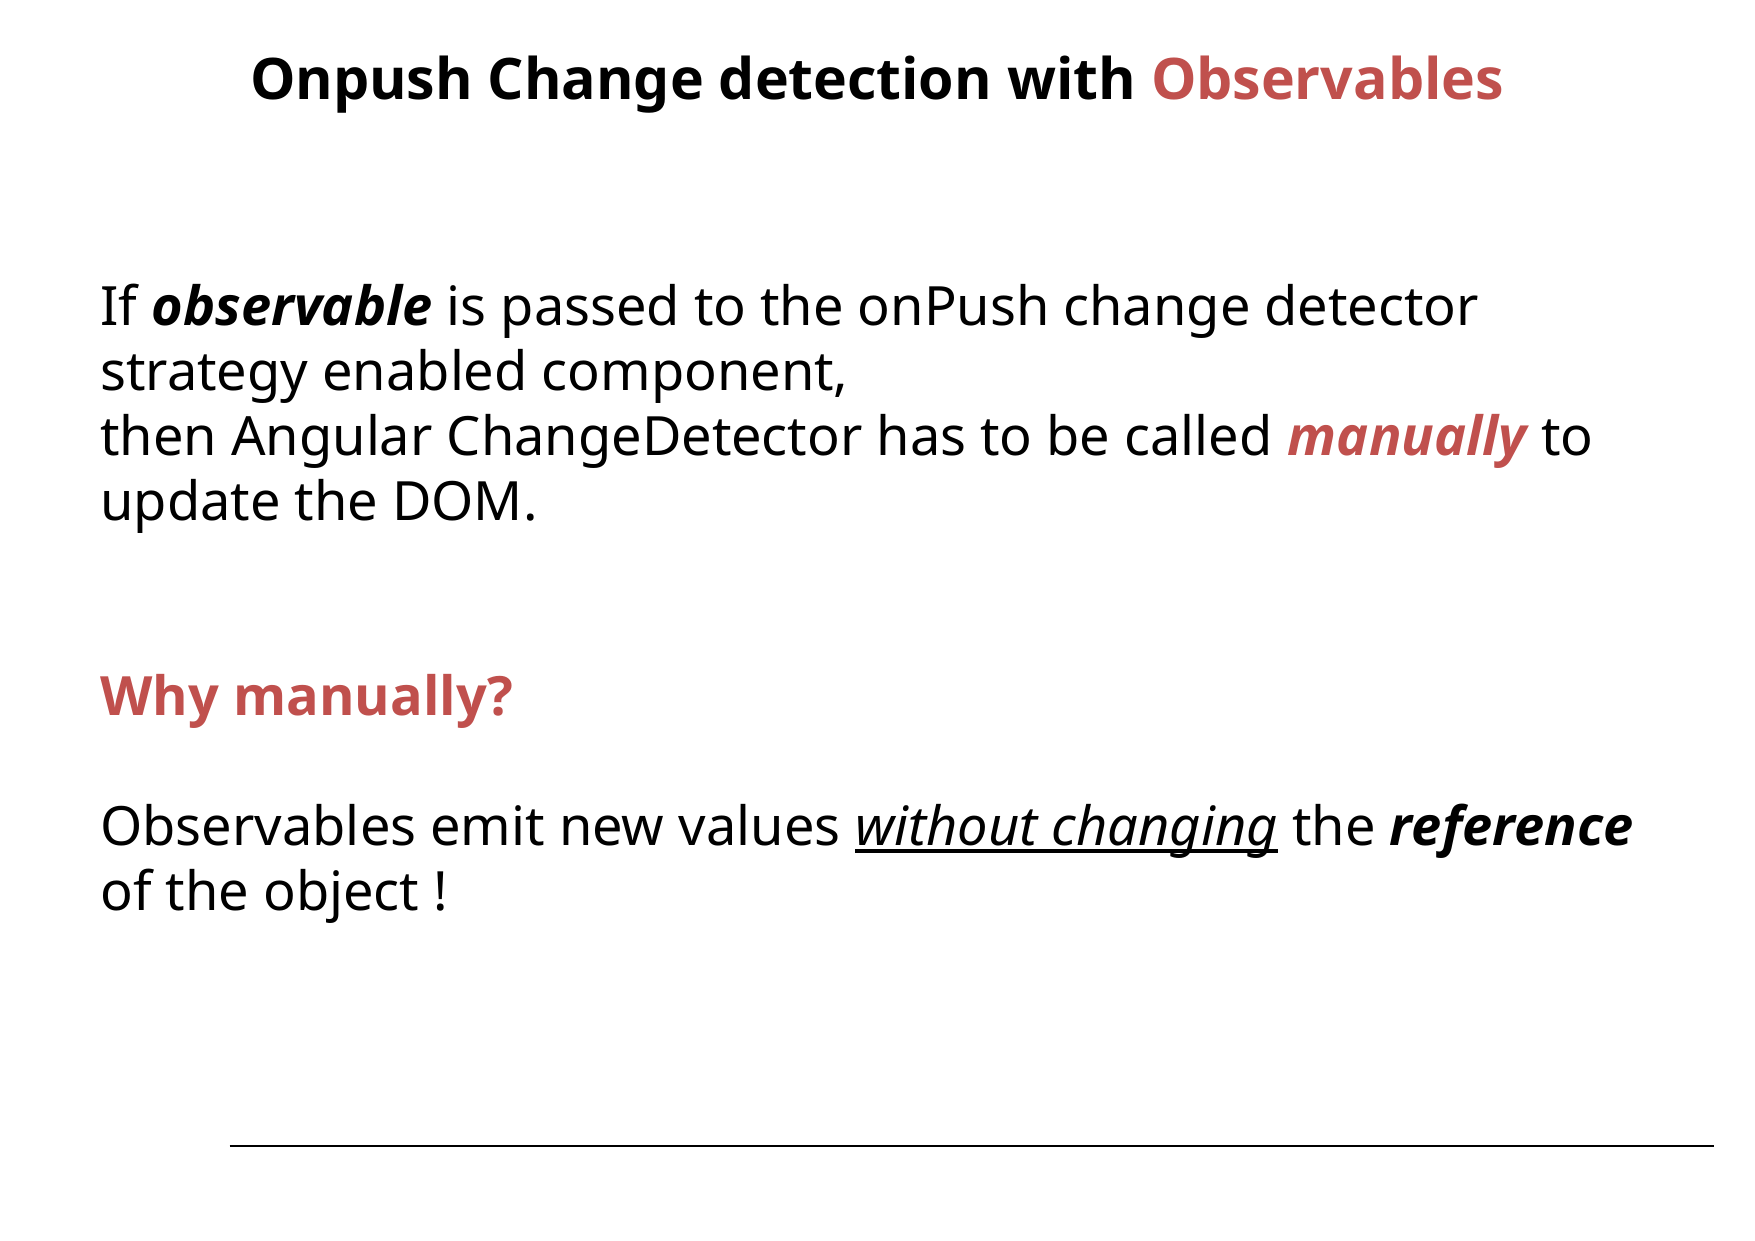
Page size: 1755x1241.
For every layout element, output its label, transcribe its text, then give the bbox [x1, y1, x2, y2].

list If observable is passed to the onPush change detector strategy enabled component, then Angular ChangeDetector has to be called manually to update the DOM. Why manually? Observables emit new values without changing the reference of the object ! [100, 271, 1654, 928]
title Onpush Change detection with Observables [133, 42, 1621, 112]
